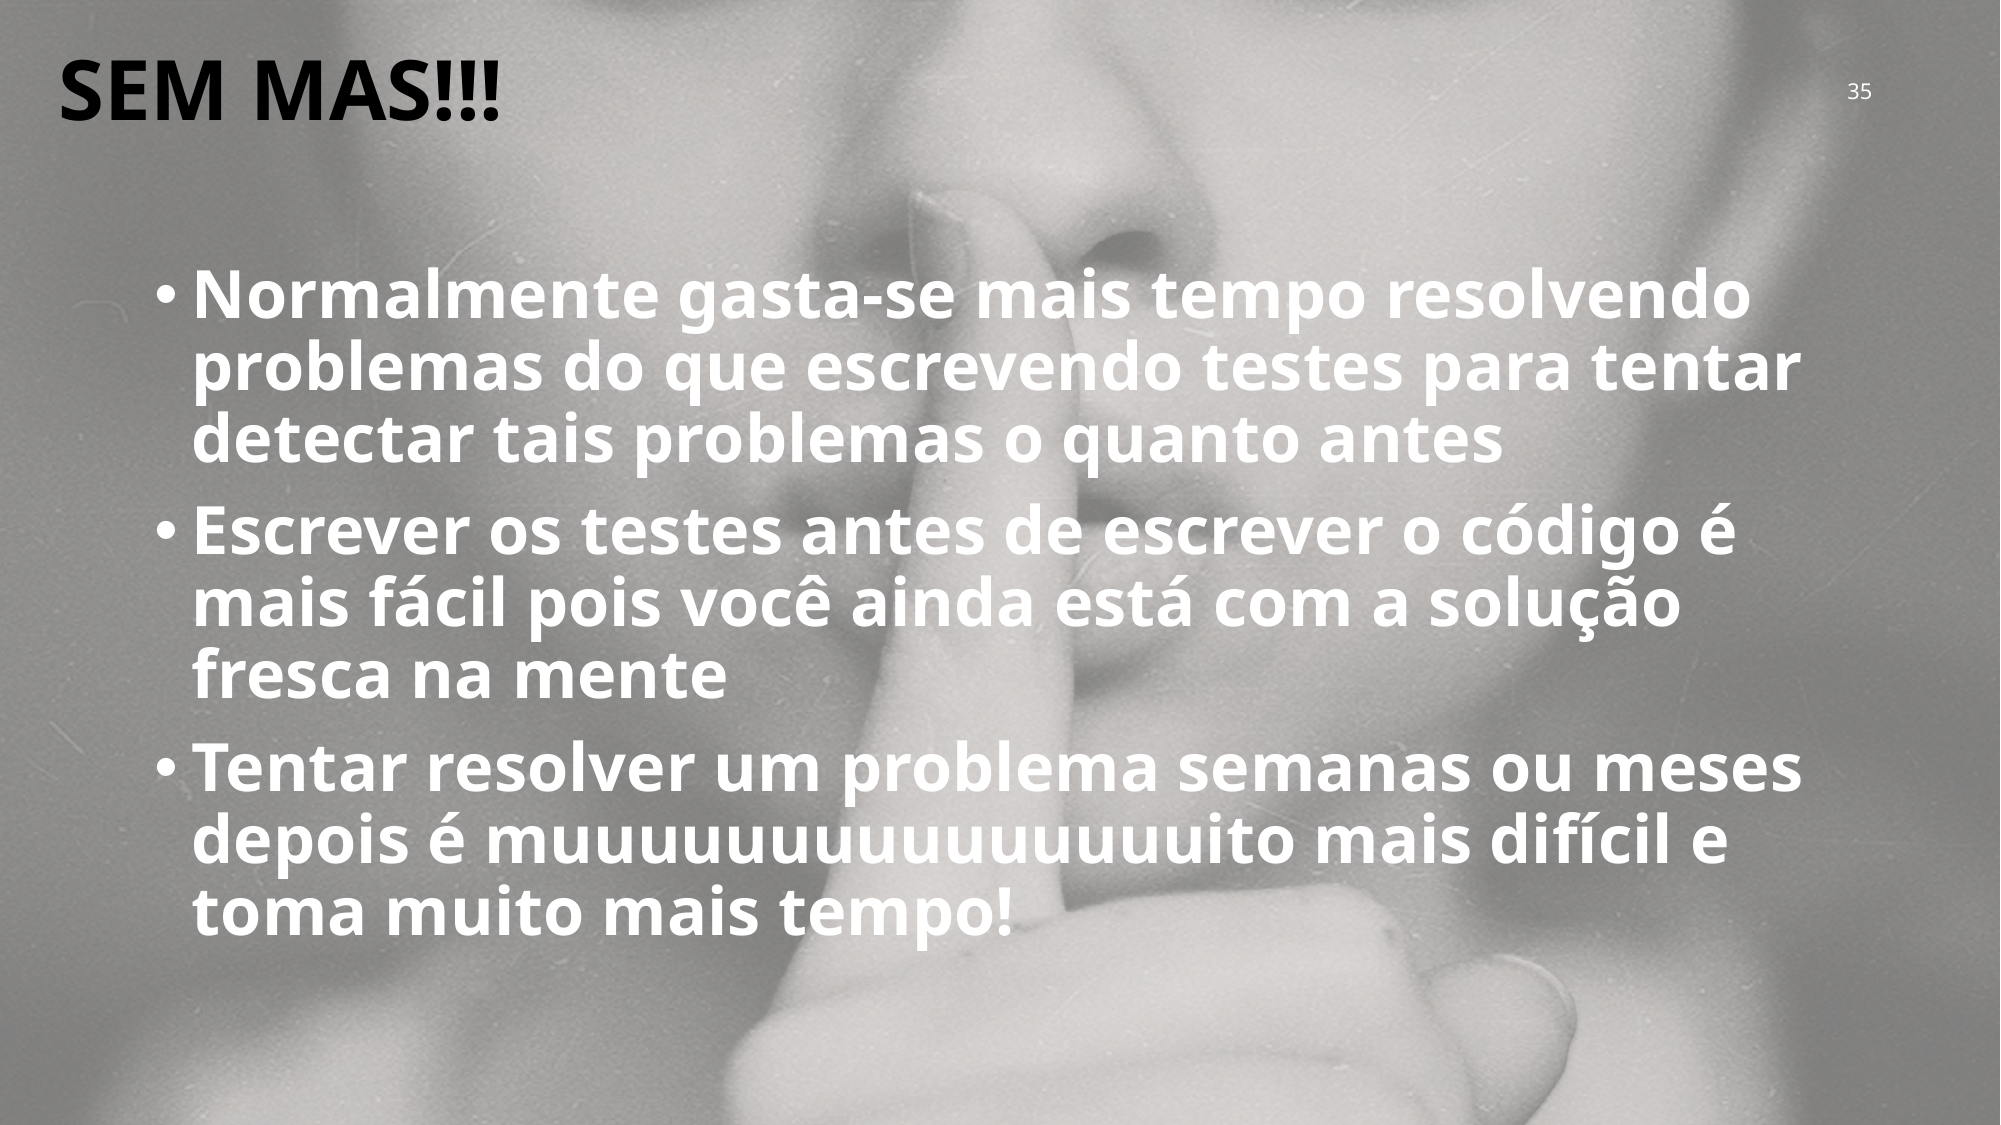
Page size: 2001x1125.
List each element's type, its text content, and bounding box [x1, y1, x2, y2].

slide_number 35 [1437, 62, 1888, 123]
list Normalmente gasta-se mais tempo resolvendo problemas do que escrevendo testes para tentar detectar tais problemas o quanto antes Escrever os testes antes de escrever o código é mais fácil pois você ainda está com a solução fresca na mente Tentar resolver um problema semanas ou meses depois é muuuuuuuuuuuuuuuito mais difícil e toma muito mais tempo! [139, 253, 1888, 1059]
title SEM mas!!! [0, 1, 563, 186]
